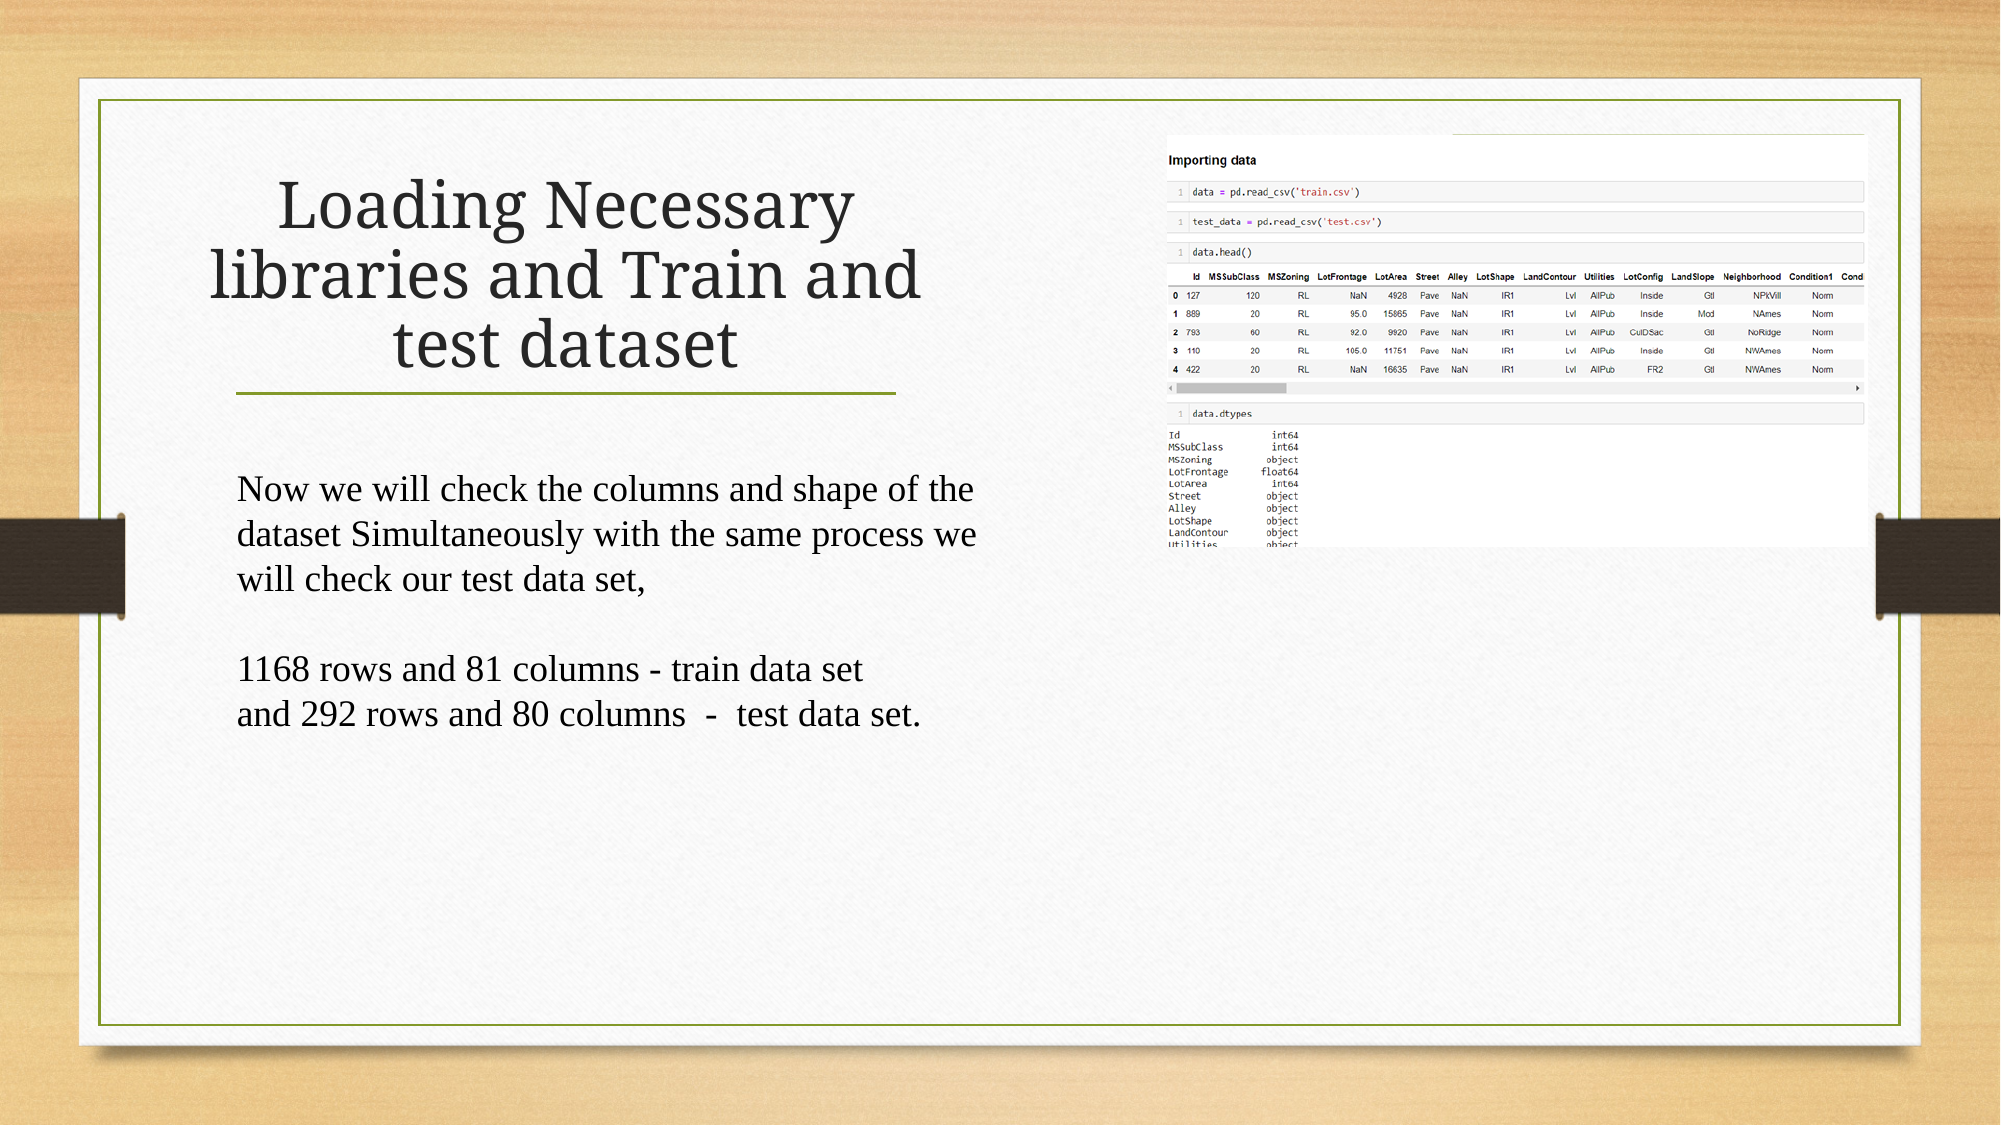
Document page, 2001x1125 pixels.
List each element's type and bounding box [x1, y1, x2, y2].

text_box [0, 0, 2000, 1125]
picture [1166, 134, 1868, 547]
